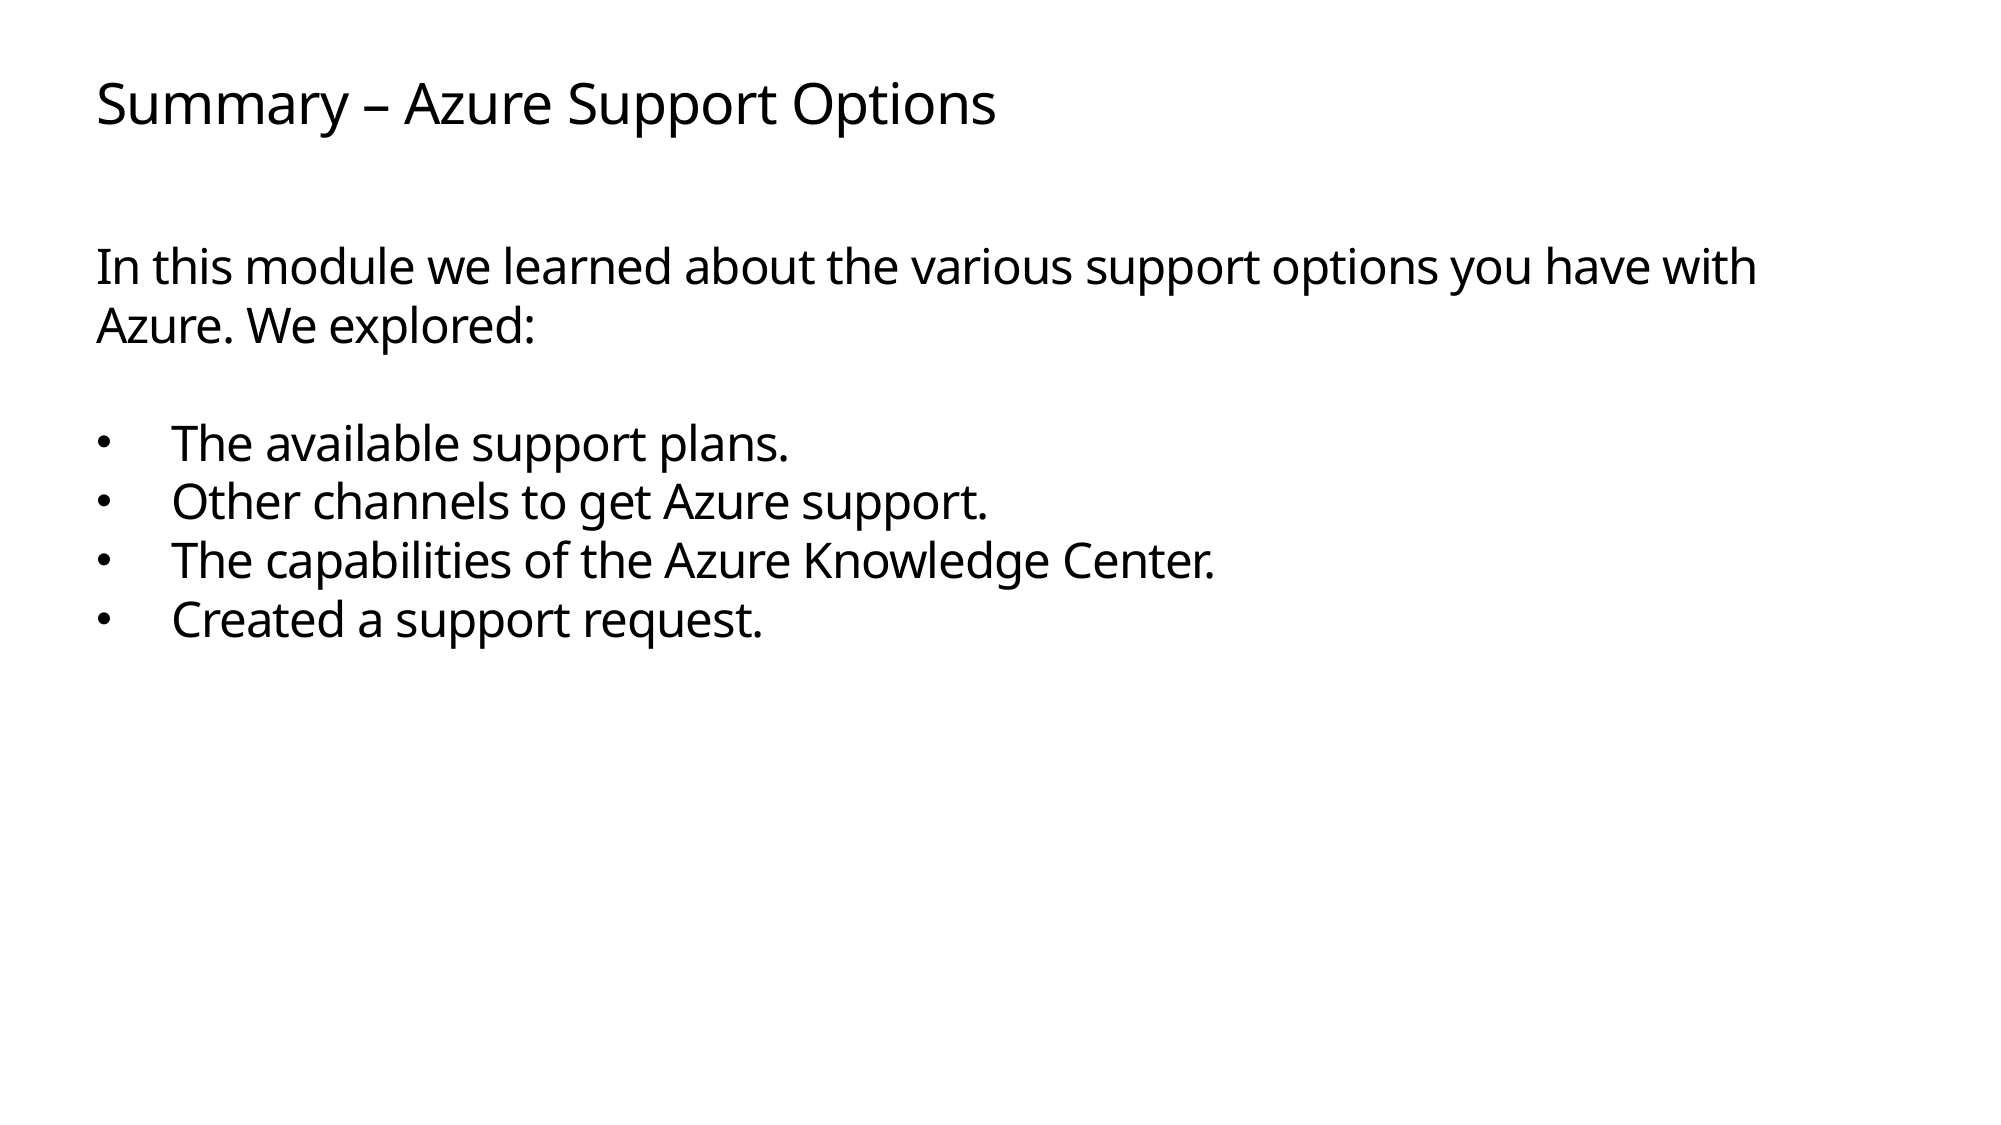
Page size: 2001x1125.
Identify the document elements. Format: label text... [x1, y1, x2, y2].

title Summary – Azure Support Options [96, 75, 1904, 166]
list In this module we learned about the various support options you have with Azure. We explored: The available support plans. Other channels to get Azure support. The capabilities of the Azure Knowledge Center. Created a support request. [96, 235, 1904, 682]
